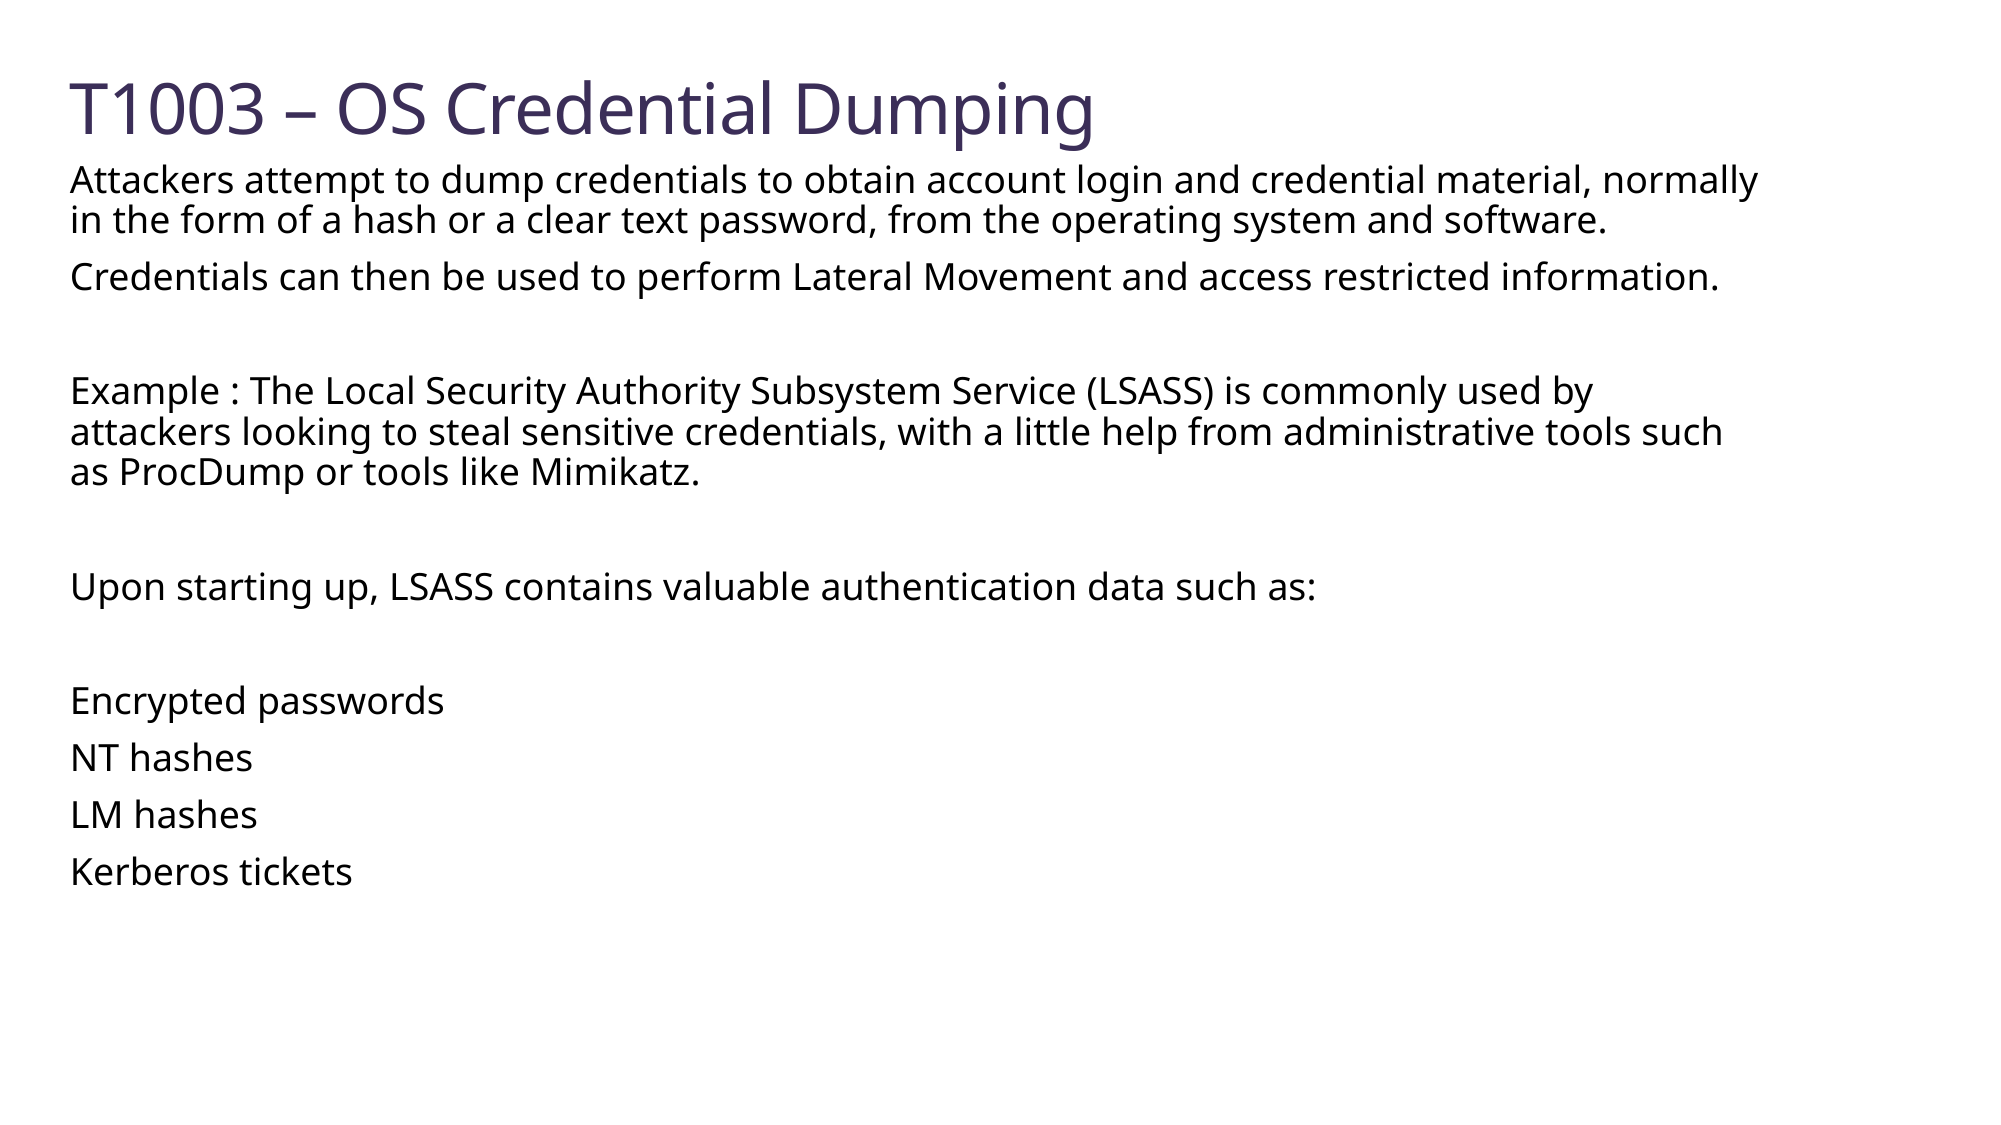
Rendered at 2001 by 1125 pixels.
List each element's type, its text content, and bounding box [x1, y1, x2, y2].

title T1003 – OS Credential Dumping [69, 36, 1305, 160]
list Attackers attempt to dump credentials to obtain account login and credential material, normally in the form of a hash or a clear text password, from the operating system and software. Credentials can then be used to perform Lateral Movement and access restricted information. Example : The Local Security Authority Subsystem Service (LSASS) is commonly used by attackers looking to steal sensitive credentials, with a little help from administrative tools such as ProcDump or tools like Mimikatz. Upon starting up, LSASS contains valuable authentication data such as: Encrypted passwords NT hashes LM hashes Kerberos tickets [69, 160, 1764, 208]
